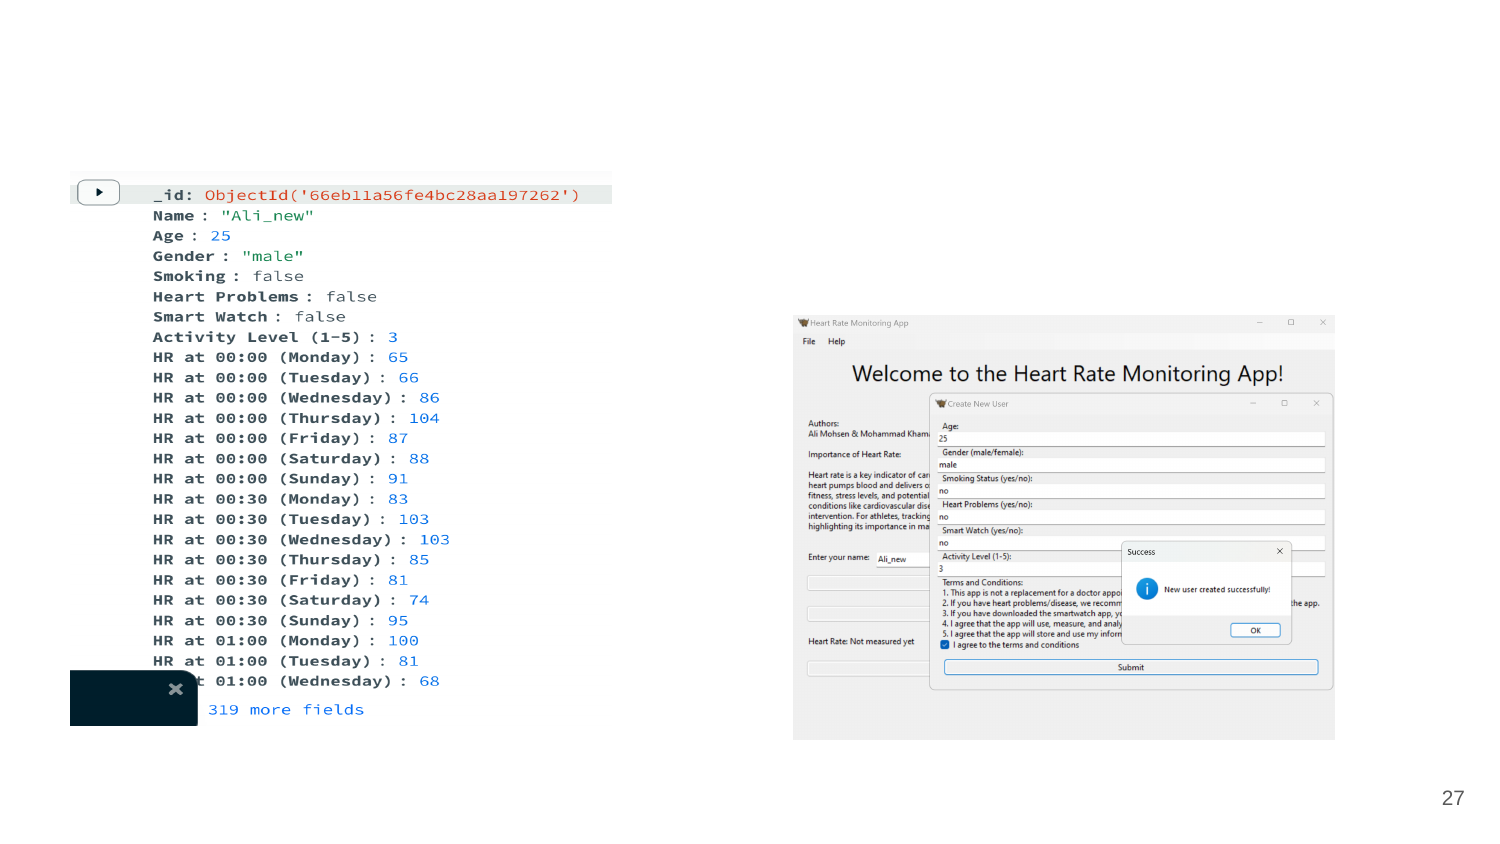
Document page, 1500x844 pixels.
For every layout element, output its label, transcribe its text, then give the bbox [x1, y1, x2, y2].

slide_number ‹#› [1389, 764, 1480, 830]
picture [69, 170, 612, 727]
picture [792, 315, 1335, 740]
